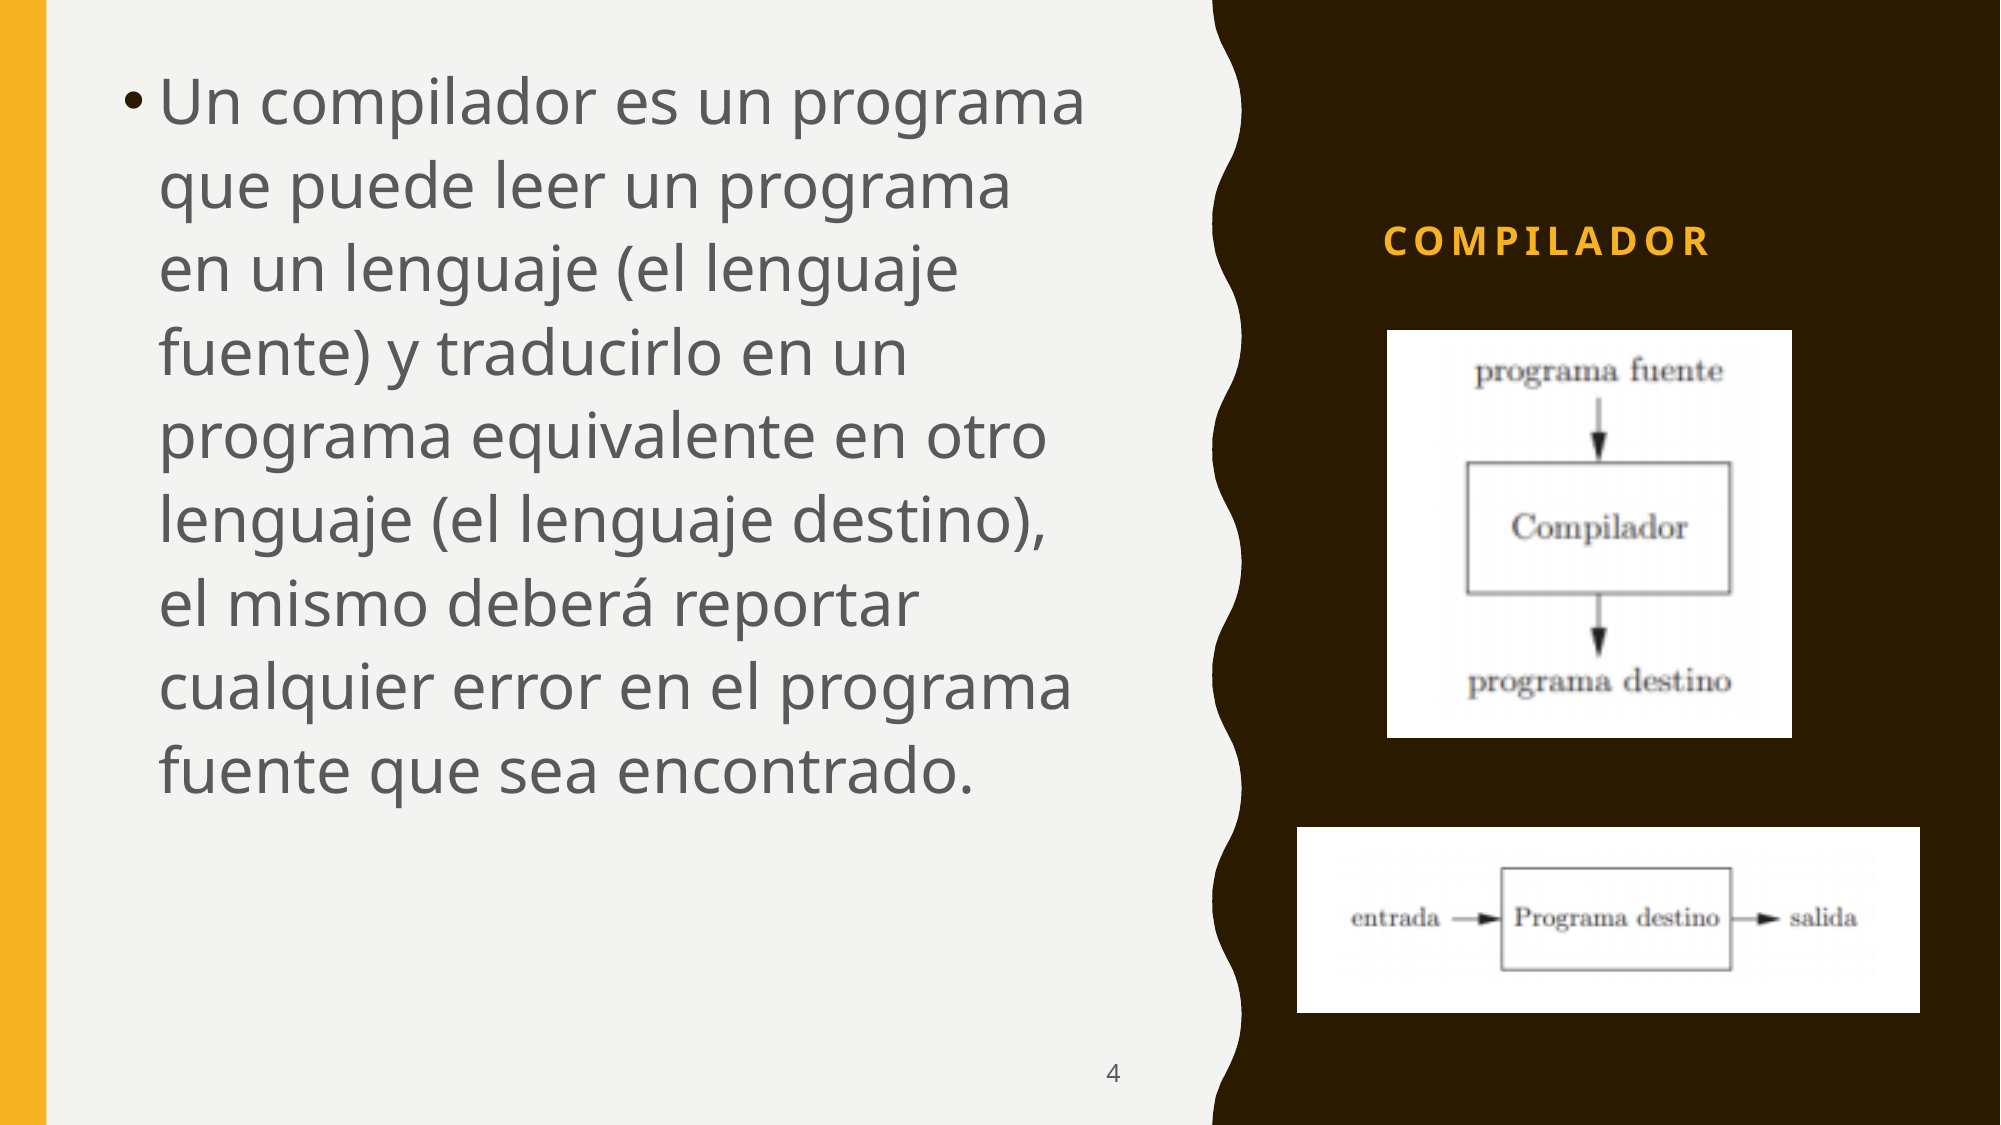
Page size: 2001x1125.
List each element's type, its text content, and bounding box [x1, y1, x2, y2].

title Compilador [1367, 75, 1875, 272]
picture [1387, 330, 1792, 738]
slide_number 4 [933, 1045, 1136, 1103]
picture [1297, 827, 1920, 1013]
list Un compilador es un programa que puede leer un programa en un lenguaje (el lenguaje fuente) y traducirlo en un programa equivalente en otro lenguaje (el lenguaje destino), el mismo deberá reportar cualquier error en el programa fuente que sea encontrado. [107, 46, 1118, 864]
